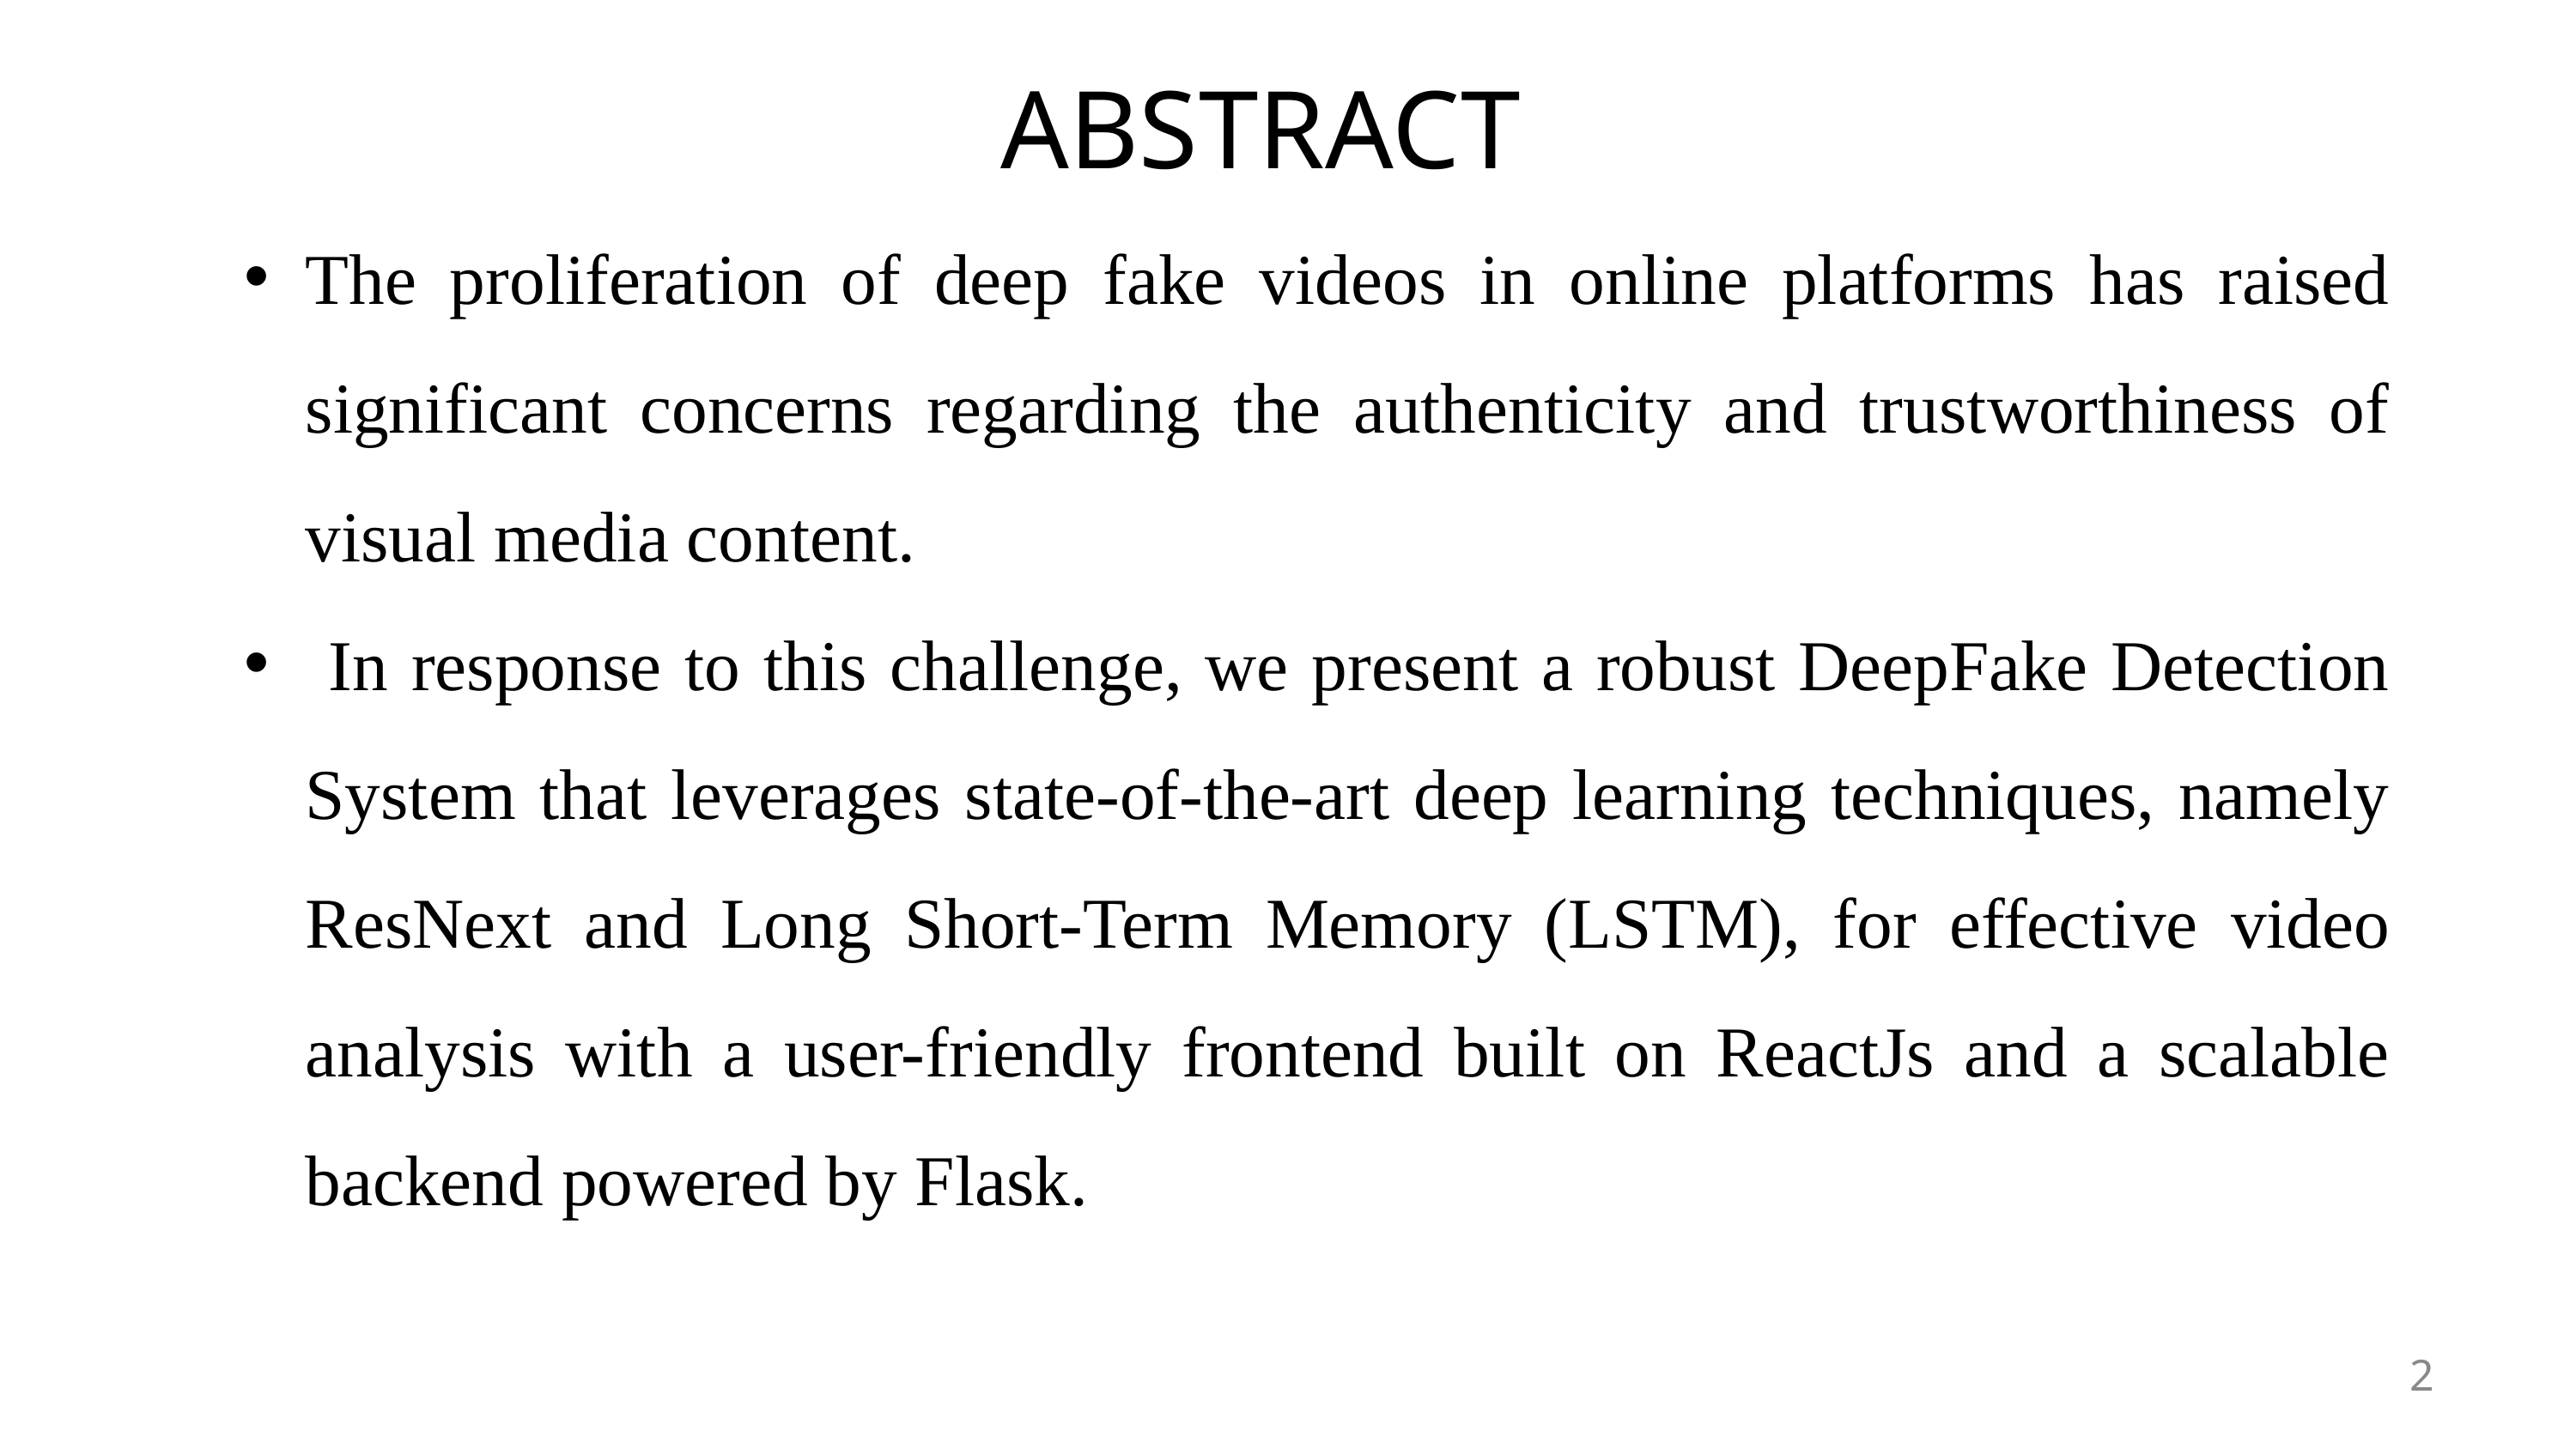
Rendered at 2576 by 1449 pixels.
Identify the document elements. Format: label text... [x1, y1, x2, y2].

text_box 2 [1859, 1347, 2434, 1399]
text_box ABSTRACT [183, 61, 2338, 190]
text_box The proliferation of deep fake videos in online platforms has raised significant concerns regarding the authenticity and trustworthiness of visual media content. In response to this challenge, we present a robust DeepFake Detection System that leverages state-of-the-art deep learning techniques, namely ResNext and Long Short-Term Memory (LSTM), for effective video analysis with a user-friendly frontend built on ReactJs and a scalable backend powered by Flask. [183, 190, 2393, 1220]
